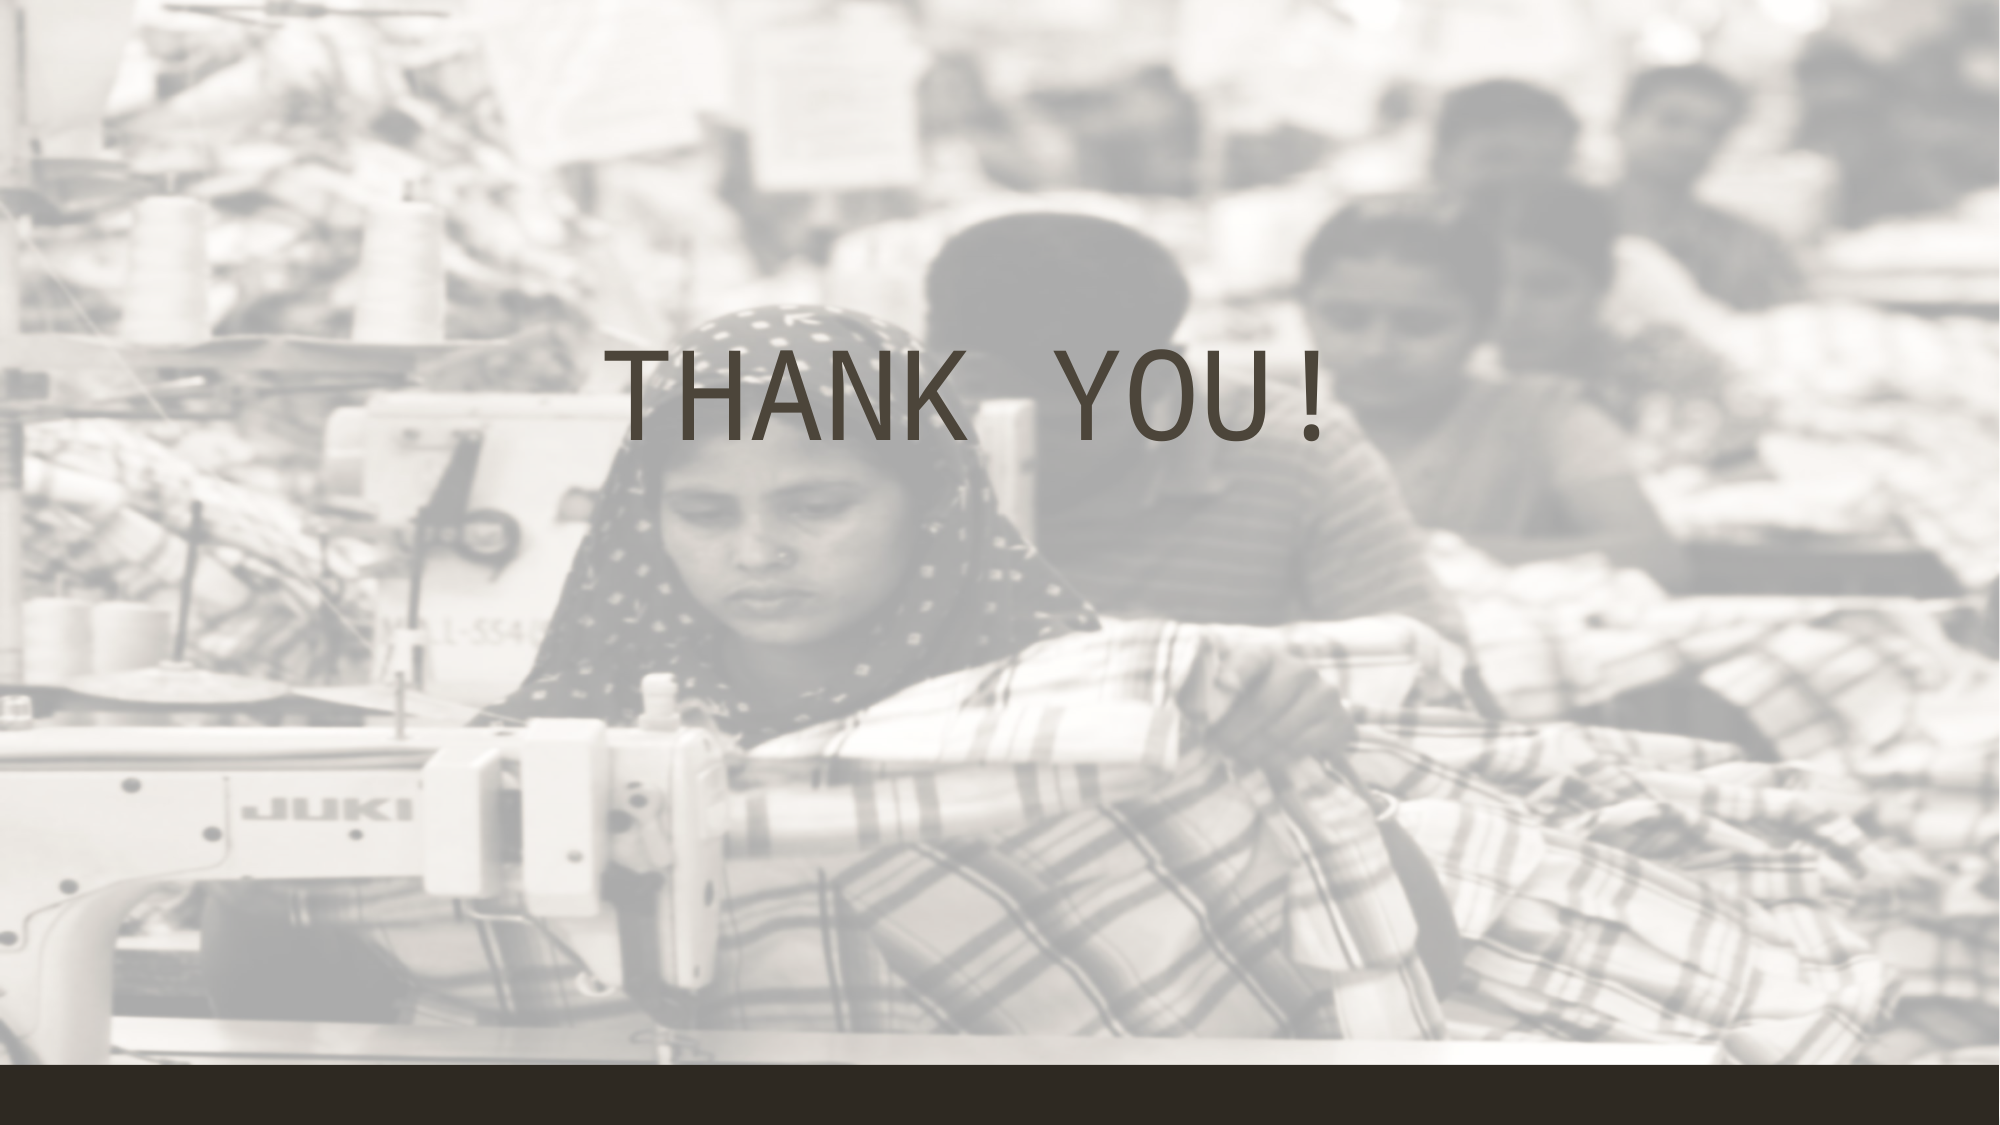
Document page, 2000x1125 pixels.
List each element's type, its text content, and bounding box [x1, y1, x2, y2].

title THANK YOU! [137, 75, 1738, 475]
